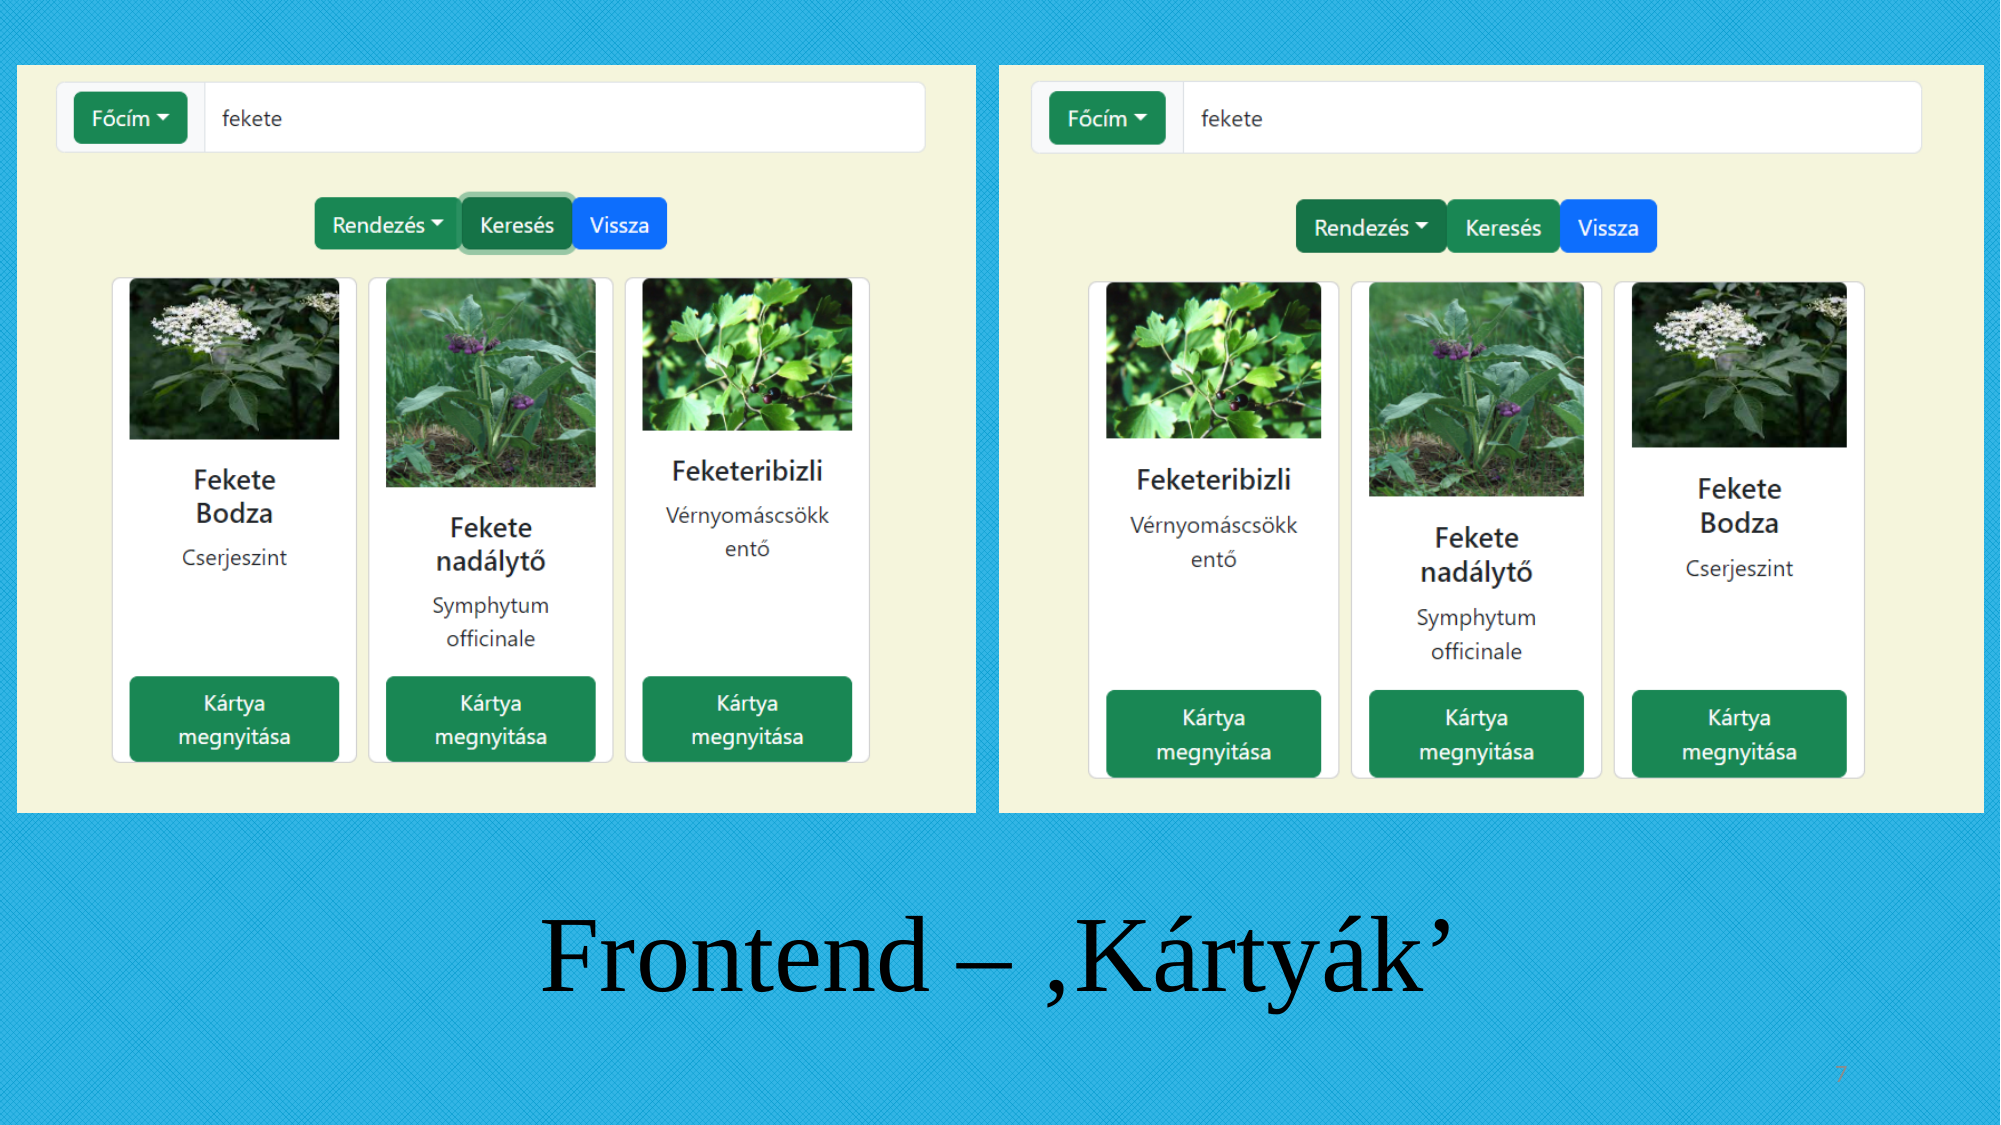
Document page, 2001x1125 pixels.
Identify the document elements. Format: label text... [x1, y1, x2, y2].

title Frontend – ‚Kártyák’ [137, 878, 1863, 1034]
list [17, 65, 976, 813]
picture [999, 65, 1984, 813]
text_box [0, 0, 2000, 1125]
slide_number 7 [1412, 1042, 1863, 1103]
